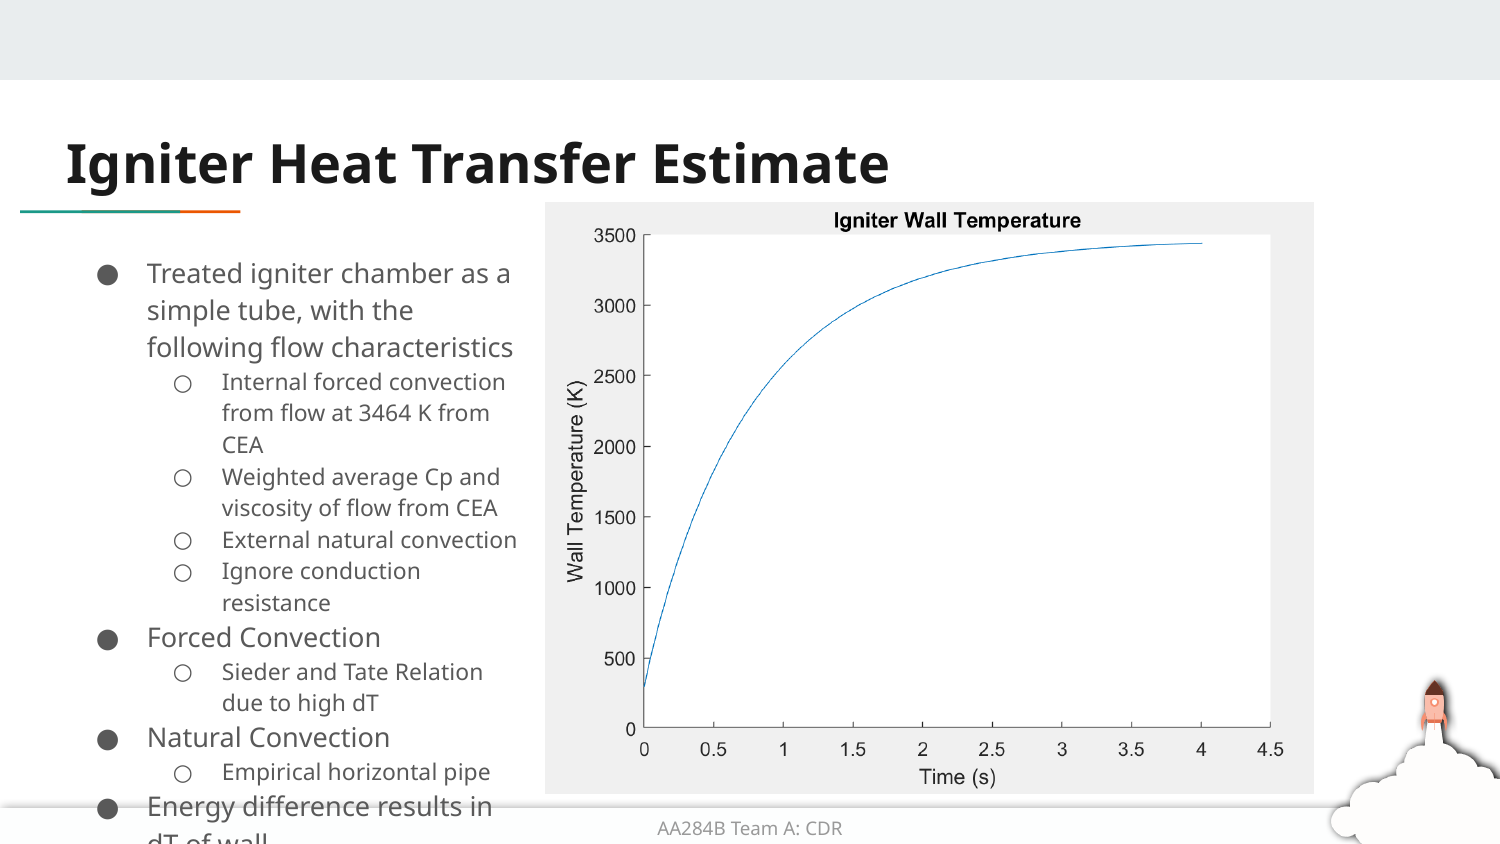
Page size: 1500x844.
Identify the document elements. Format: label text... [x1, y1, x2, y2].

picture [0, 680, 1500, 844]
picture [544, 201, 1314, 794]
list Treated igniter chamber as a simple tube, with the following flow characteristics Internal forced convection from flow at 3464 K from CEA Weighted average Cp and viscosity of flow from CEA External natural convection Ignore conduction resistance Forced Convection Sieder and Tate Relation due to high dT Natural Convection Empirical horizontal pipe Energy difference results in dT of wall [56, 236, 539, 794]
title Igniter Heat Transfer Estimate [51, 114, 1314, 203]
